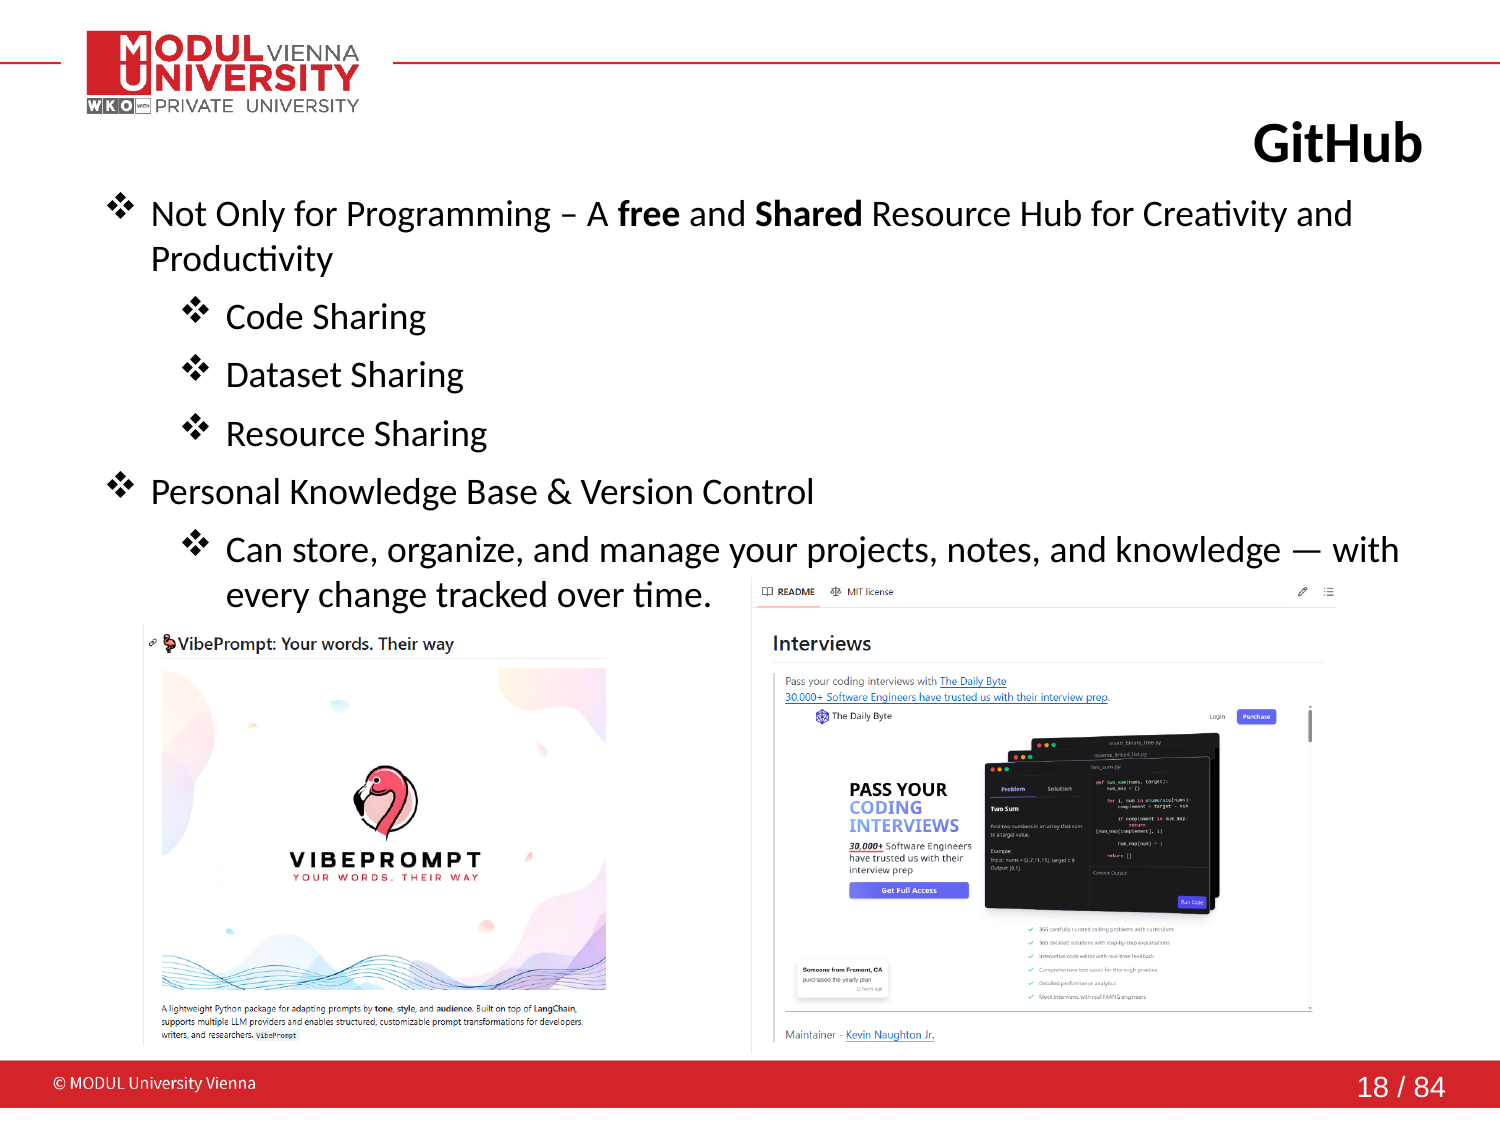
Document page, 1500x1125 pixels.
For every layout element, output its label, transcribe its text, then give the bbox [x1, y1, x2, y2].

picture [0, 0, 1500, 1125]
title GitHub [51, 45, 1439, 233]
list Not Only for Programming – A free and Shared Resource Hub for Creativity and Productivity Code Sharing Dataset Sharing Resource Sharing Personal Knowledge Base & Version Control Can store, organize, and manage your projects, notes, and knowledge — with every change tracked over time. [88, 173, 1439, 625]
